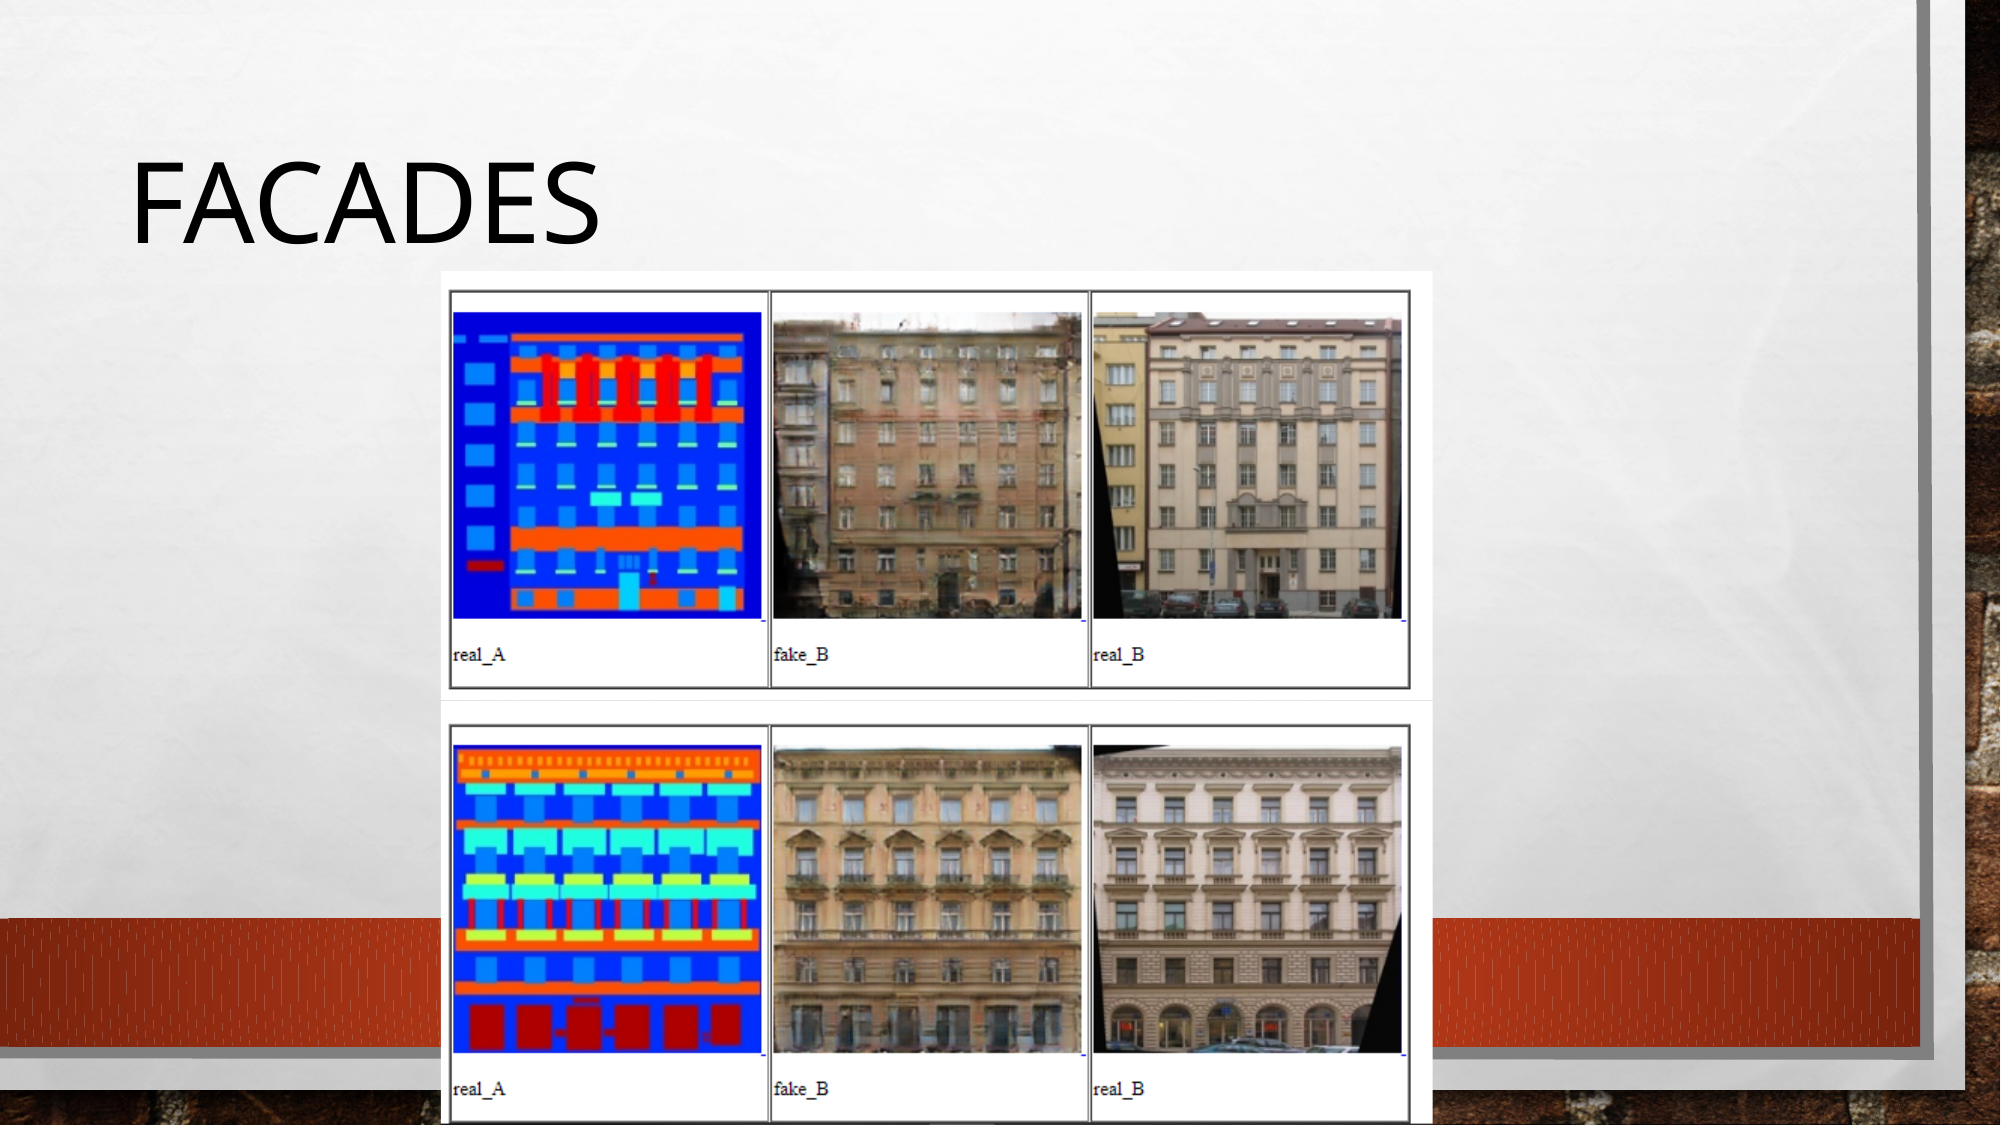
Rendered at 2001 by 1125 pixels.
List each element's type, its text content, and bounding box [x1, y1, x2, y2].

picture [0, 0, 2000, 1125]
title facades [112, 112, 1818, 302]
